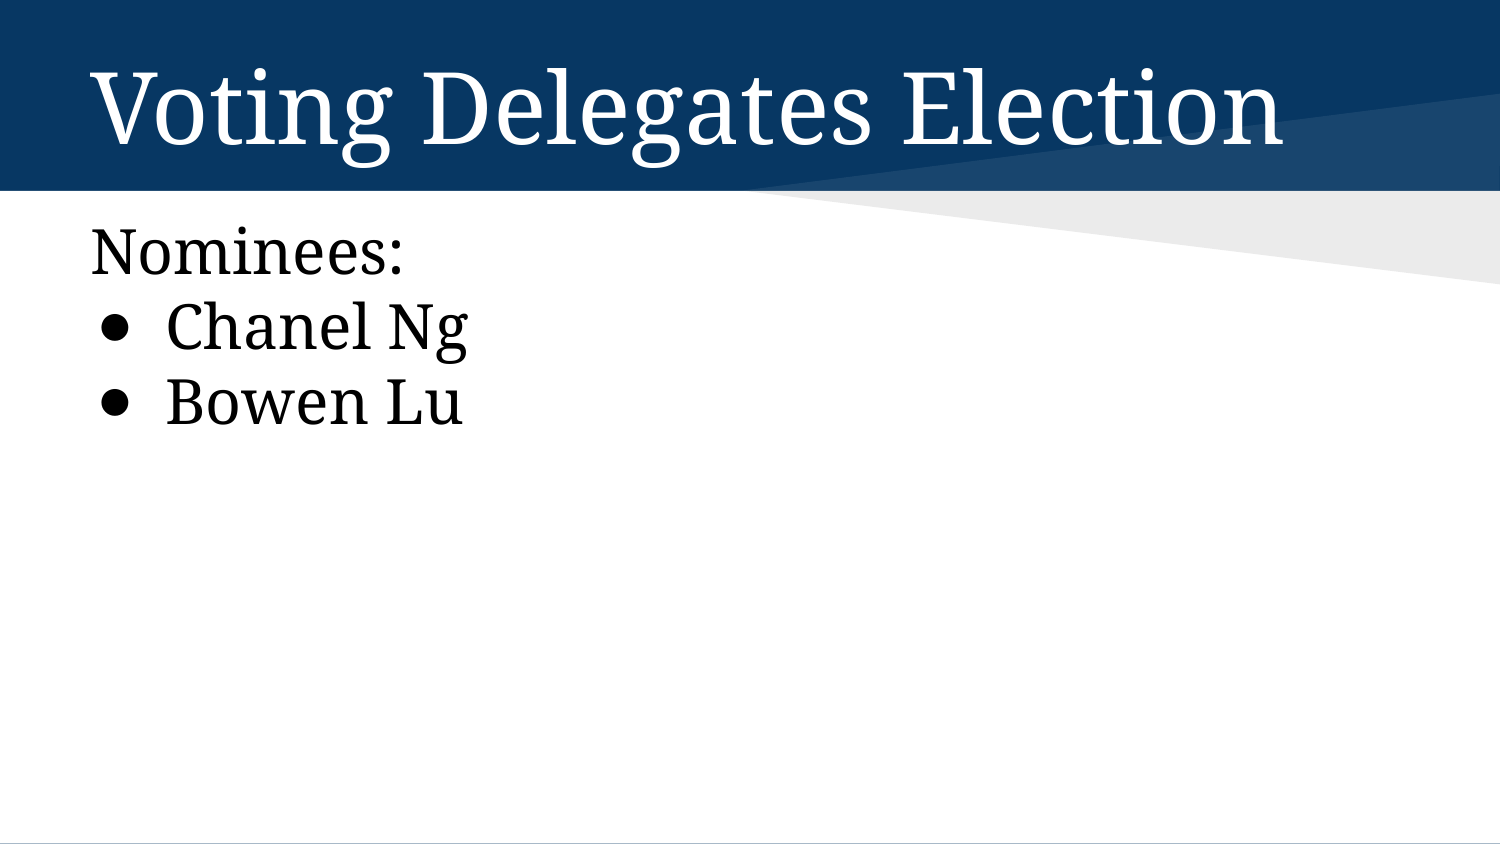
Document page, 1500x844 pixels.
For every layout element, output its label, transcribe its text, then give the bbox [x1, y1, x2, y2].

title Voting Delegates Election [75, 33, 1425, 175]
list Nominees: Chanel Ng Bowen Lu [75, 196, 1425, 808]
